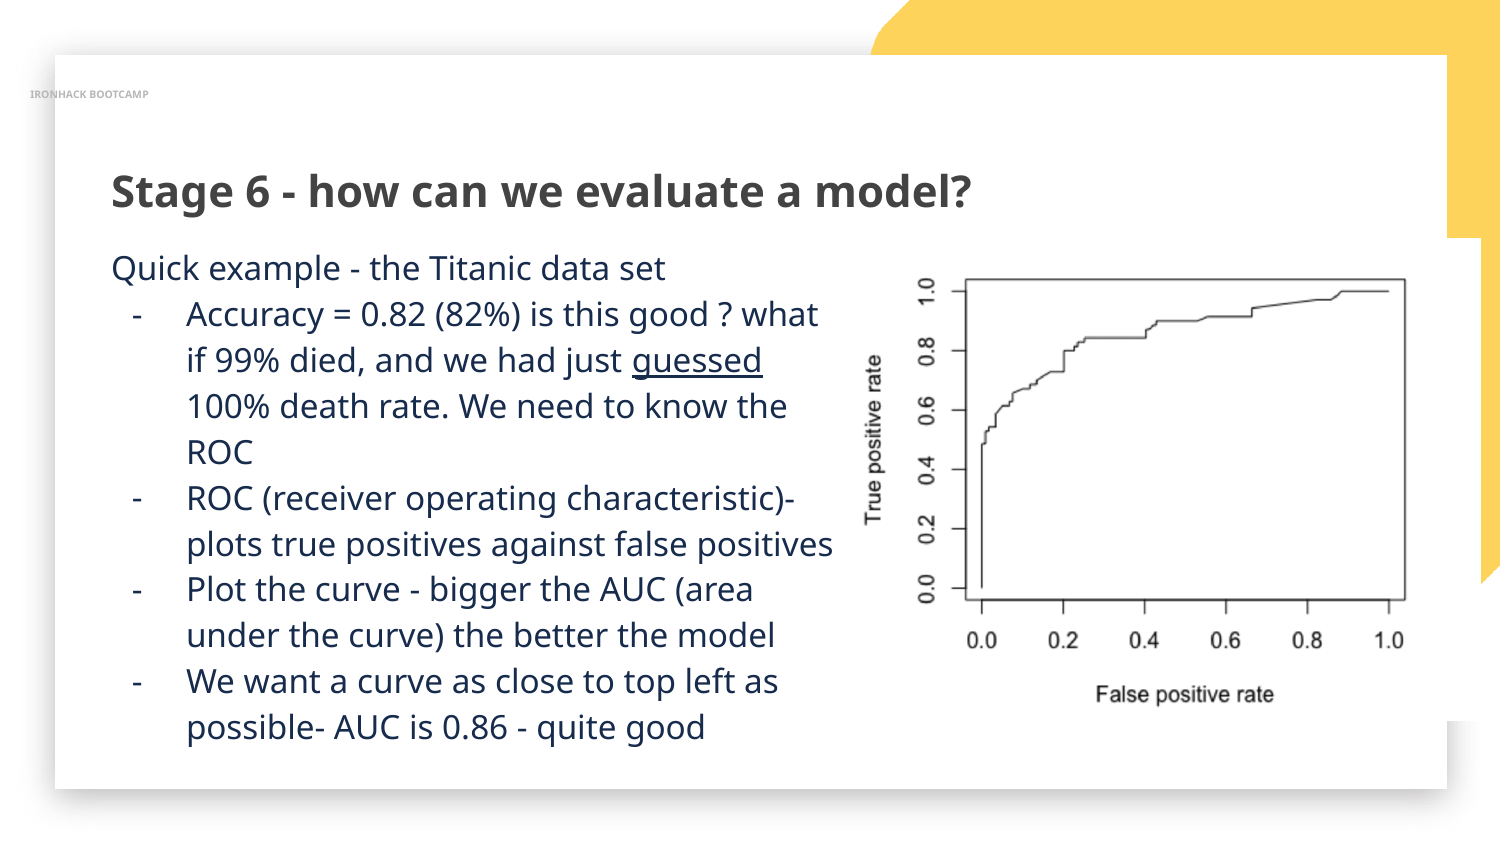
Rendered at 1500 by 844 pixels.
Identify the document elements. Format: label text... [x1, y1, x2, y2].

text_box Stage 6 - how can we evaluate a model? [96, 149, 1417, 237]
picture [0, 0, 1500, 844]
text_box Quick example - the Titanic data set Accuracy = 0.82 (82%) is this good ? what if 99% died, and we had just guessed 100% death rate. We need to know the ROC ROC (receiver operating characteristic)- plots true positives against false positives Plot the curve - bigger the AUC (area under the curve) the better the model We want a curve as close to top left as possible- AUC is 0.86 - quite good [96, 226, 859, 733]
text_box IRONHACK BOOTCAMP [15, 71, 354, 108]
